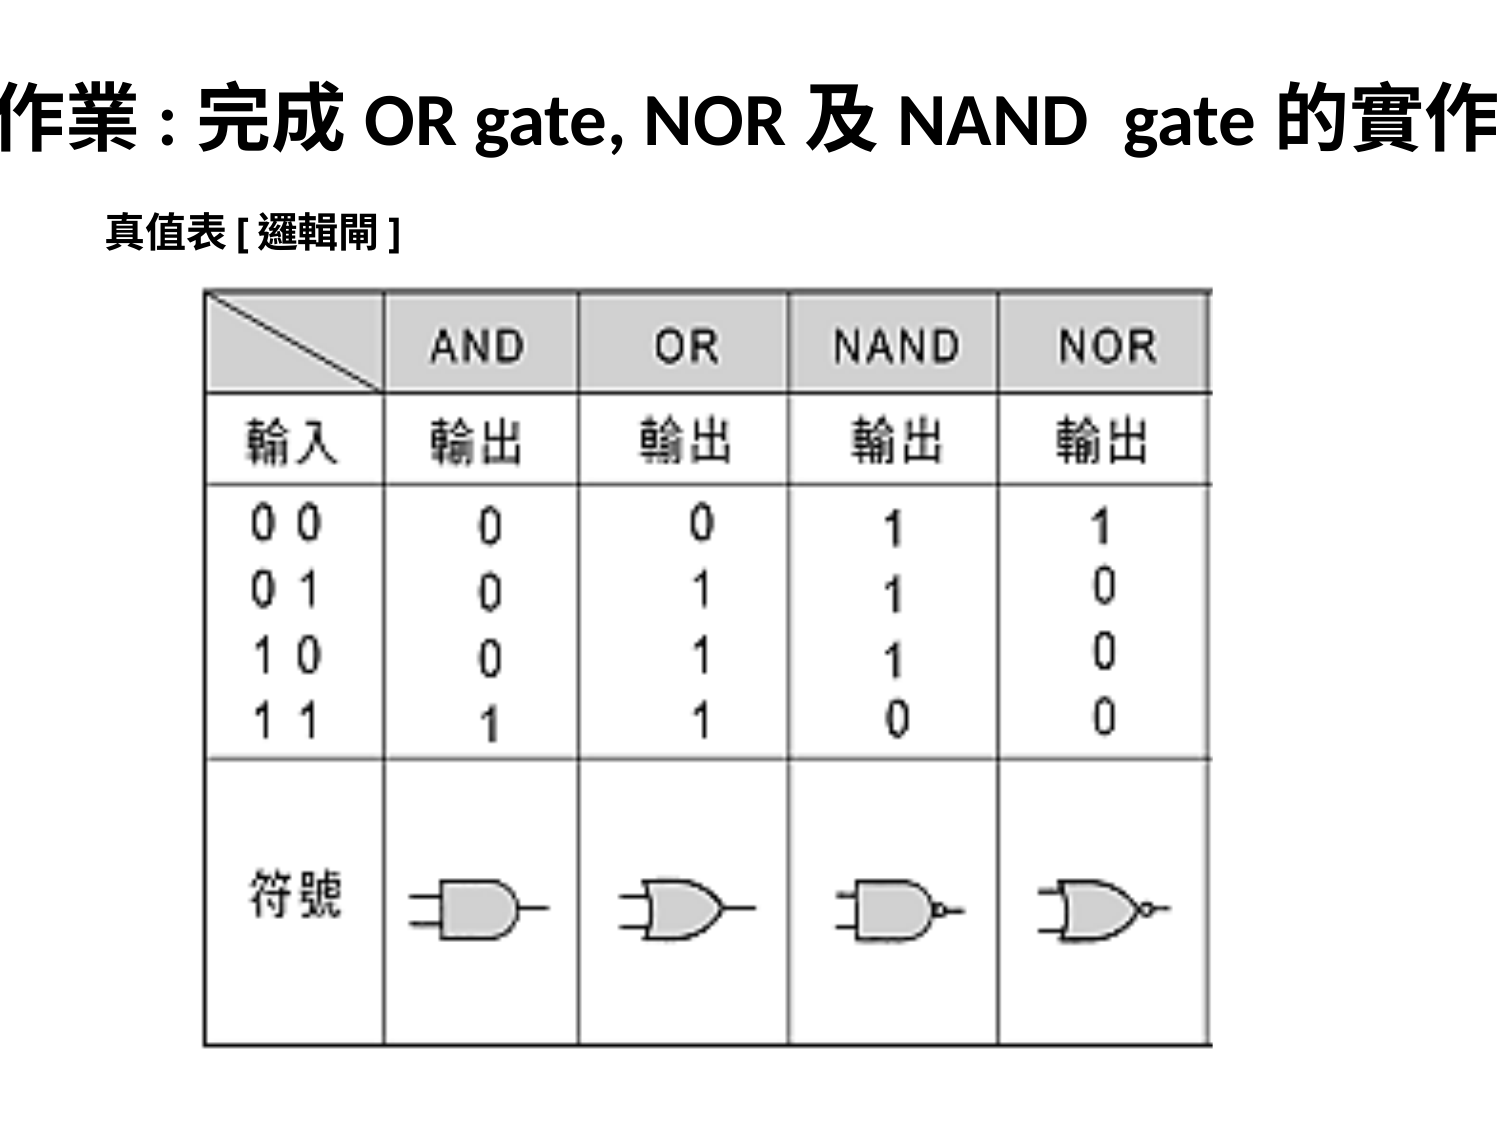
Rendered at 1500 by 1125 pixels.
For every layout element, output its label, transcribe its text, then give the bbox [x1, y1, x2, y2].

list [189, 278, 1213, 1064]
text_box 作業:完成OR gate, NOR及NAND gate的實作 [0, 63, 1500, 168]
title 真值表[邏輯閘] [89, 190, 465, 279]
